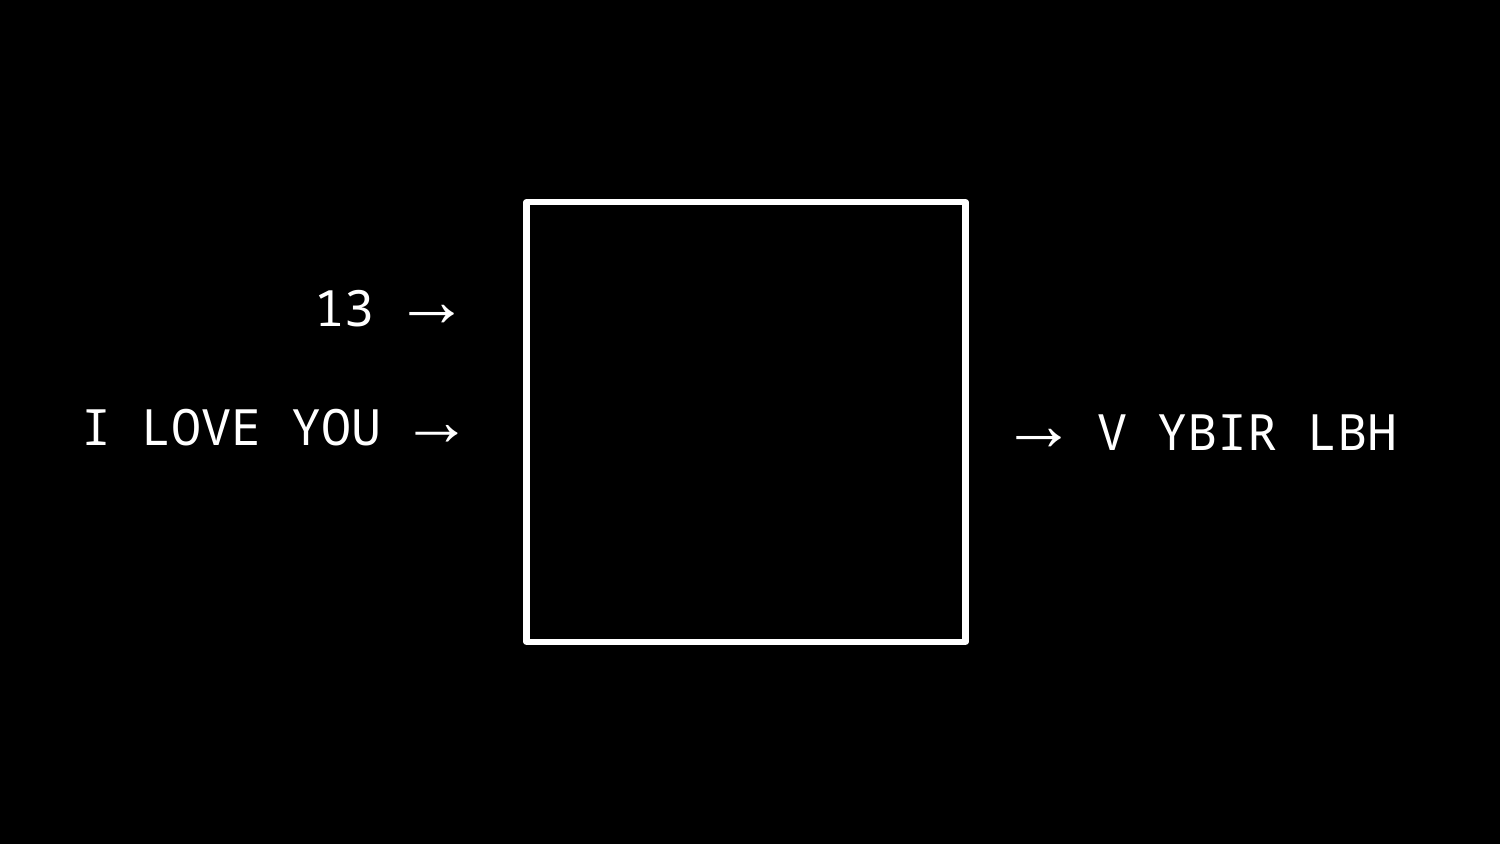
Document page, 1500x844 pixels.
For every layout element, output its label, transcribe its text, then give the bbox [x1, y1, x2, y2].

text_box I LOVE YOU → [0, 360, 527, 484]
text_box → V YBIR LBH [965, 360, 1492, 484]
text_box [526, 202, 966, 642]
text_box 13 → [33, 236, 527, 361]
